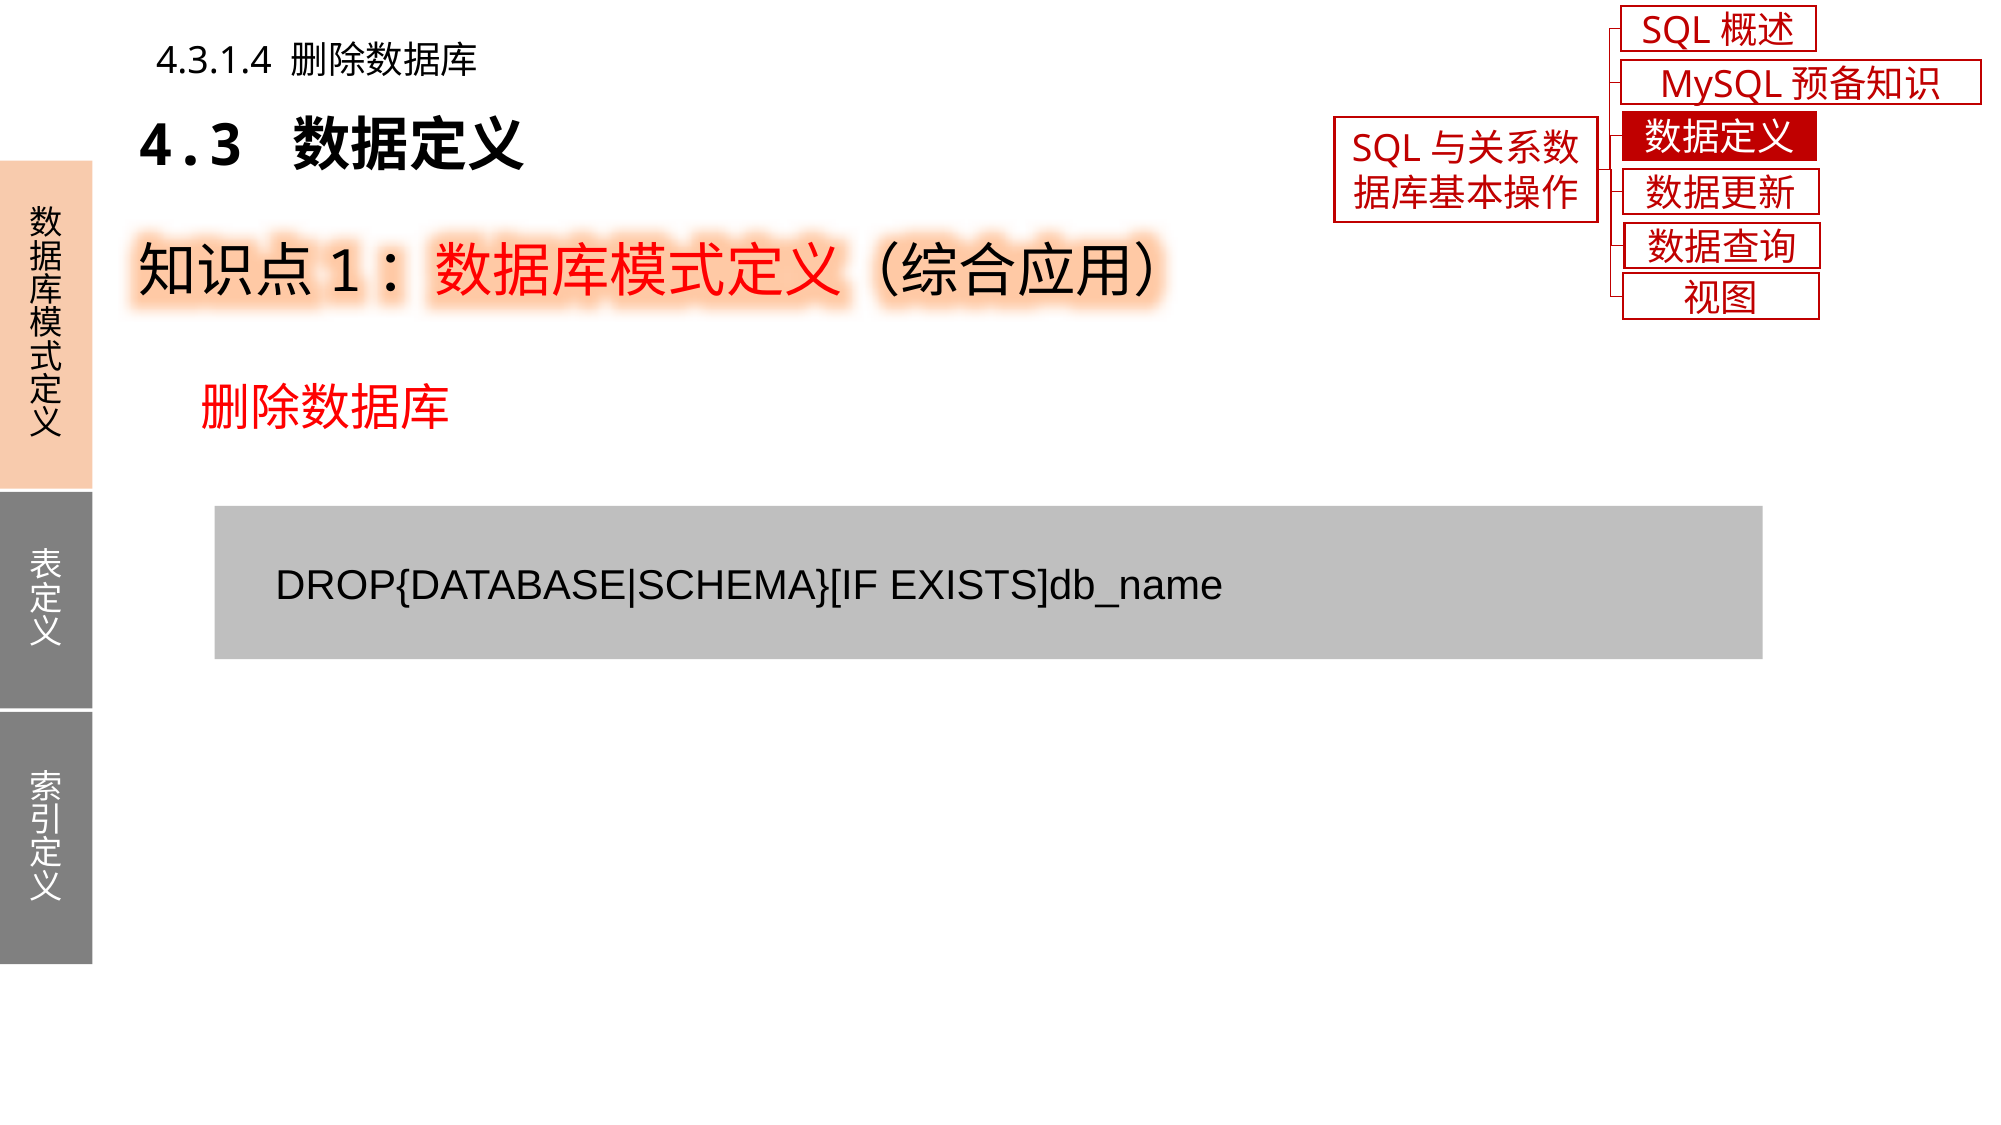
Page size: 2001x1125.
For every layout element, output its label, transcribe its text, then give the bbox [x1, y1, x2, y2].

text_box 4.3.1.4 删除数据库 [141, 28, 493, 89]
text_box 4.3 数据定义 [120, 97, 1568, 152]
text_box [114, 166, 1954, 339]
text_box 从表或视图中删除数据 [118, 170, 1949, 335]
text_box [0, 160, 93, 965]
text_box 知识点1：数据库模式定义（综合应用） [120, 172, 1945, 329]
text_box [1597, 82, 1621, 135]
text_box DROP{DATABASE|SCHEMA}[IF EXISTS]db_name [214, 505, 1764, 660]
text_box 删除数据库 [186, 350, 1827, 443]
text_box 数据定义 [1622, 111, 1817, 161]
text_box 知识点1：数据库模式定义（综合应用） [120, 152, 1333, 156]
text_box 视图 [1622, 272, 1820, 320]
text_box 数据查询 [1623, 222, 1821, 269]
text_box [1597, 169, 1623, 297]
text_box SQL概述 [1620, 5, 1817, 52]
text_box 数据更新 [1623, 168, 1820, 215]
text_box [1597, 135, 1623, 169]
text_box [1597, 28, 1621, 82]
text_box SQL与关系数据库基本操作 [1333, 116, 1597, 223]
text_box MySQL预备知识 [1621, 59, 1982, 105]
